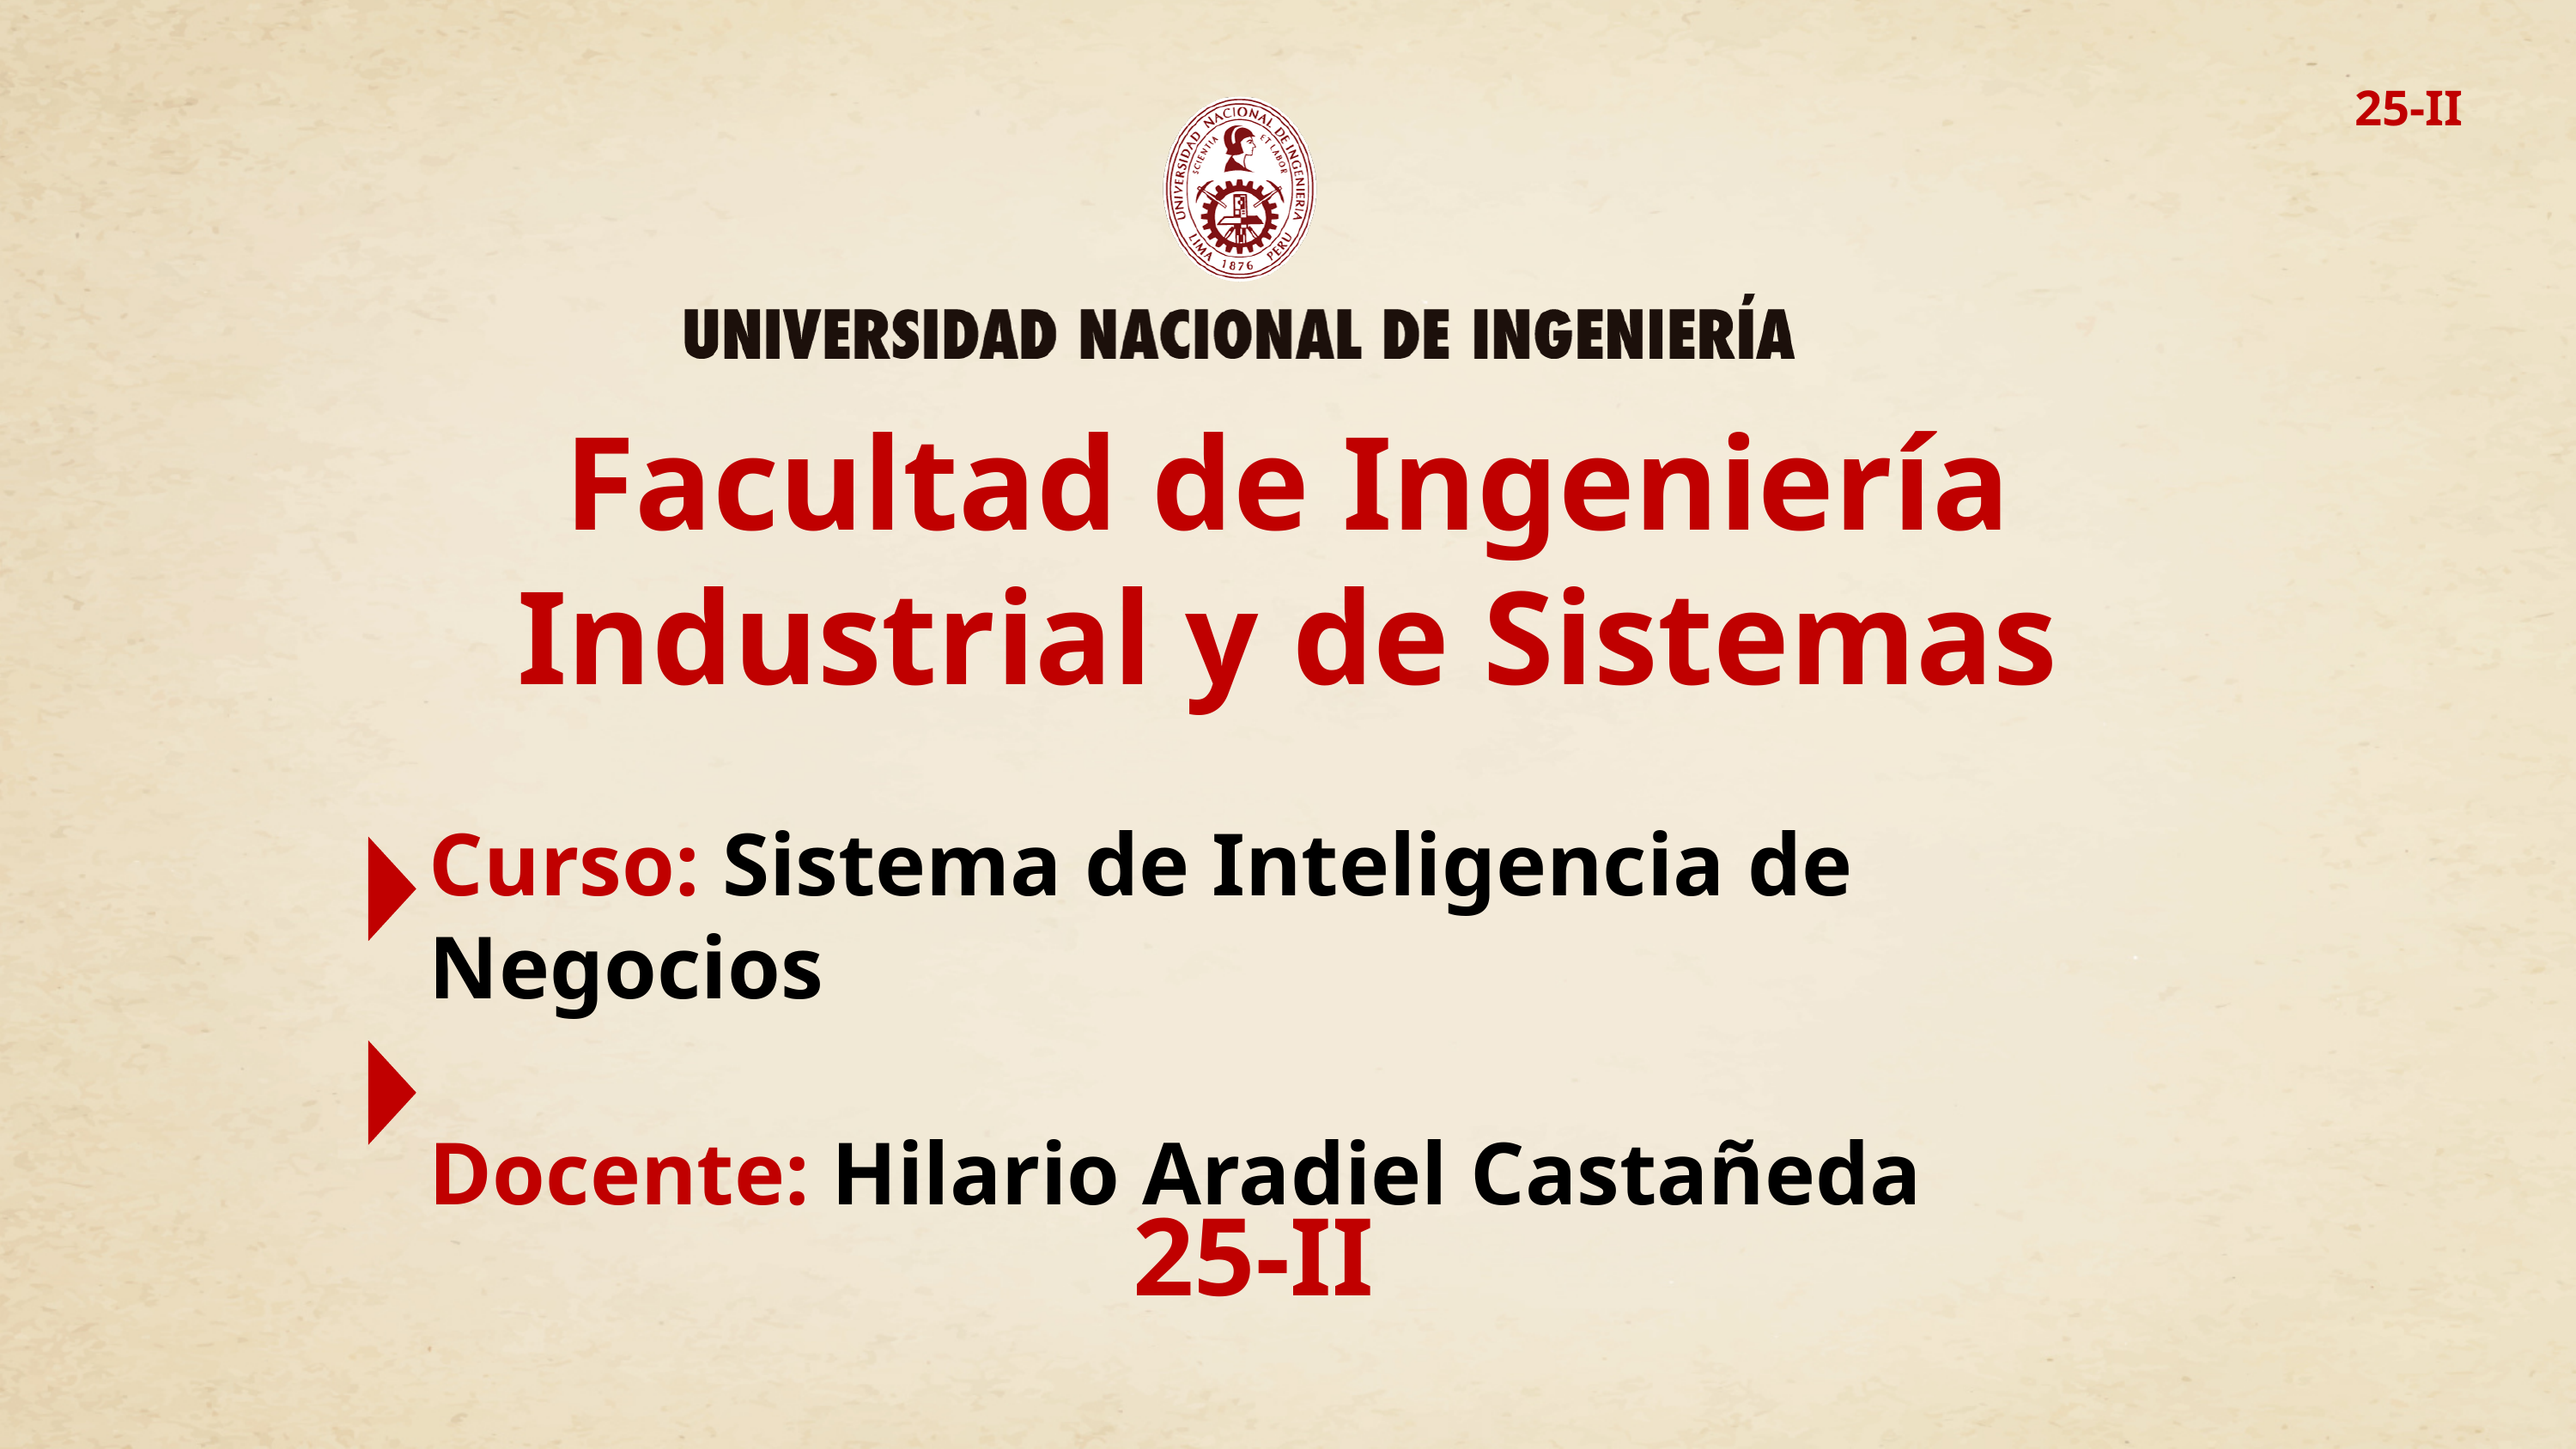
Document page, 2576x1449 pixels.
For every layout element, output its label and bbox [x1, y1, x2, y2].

text_box [648, 60, 1828, 397]
text_box [339, 864, 445, 913]
text_box [339, 1068, 445, 1118]
text_box [0, 0, 2576, 1449]
